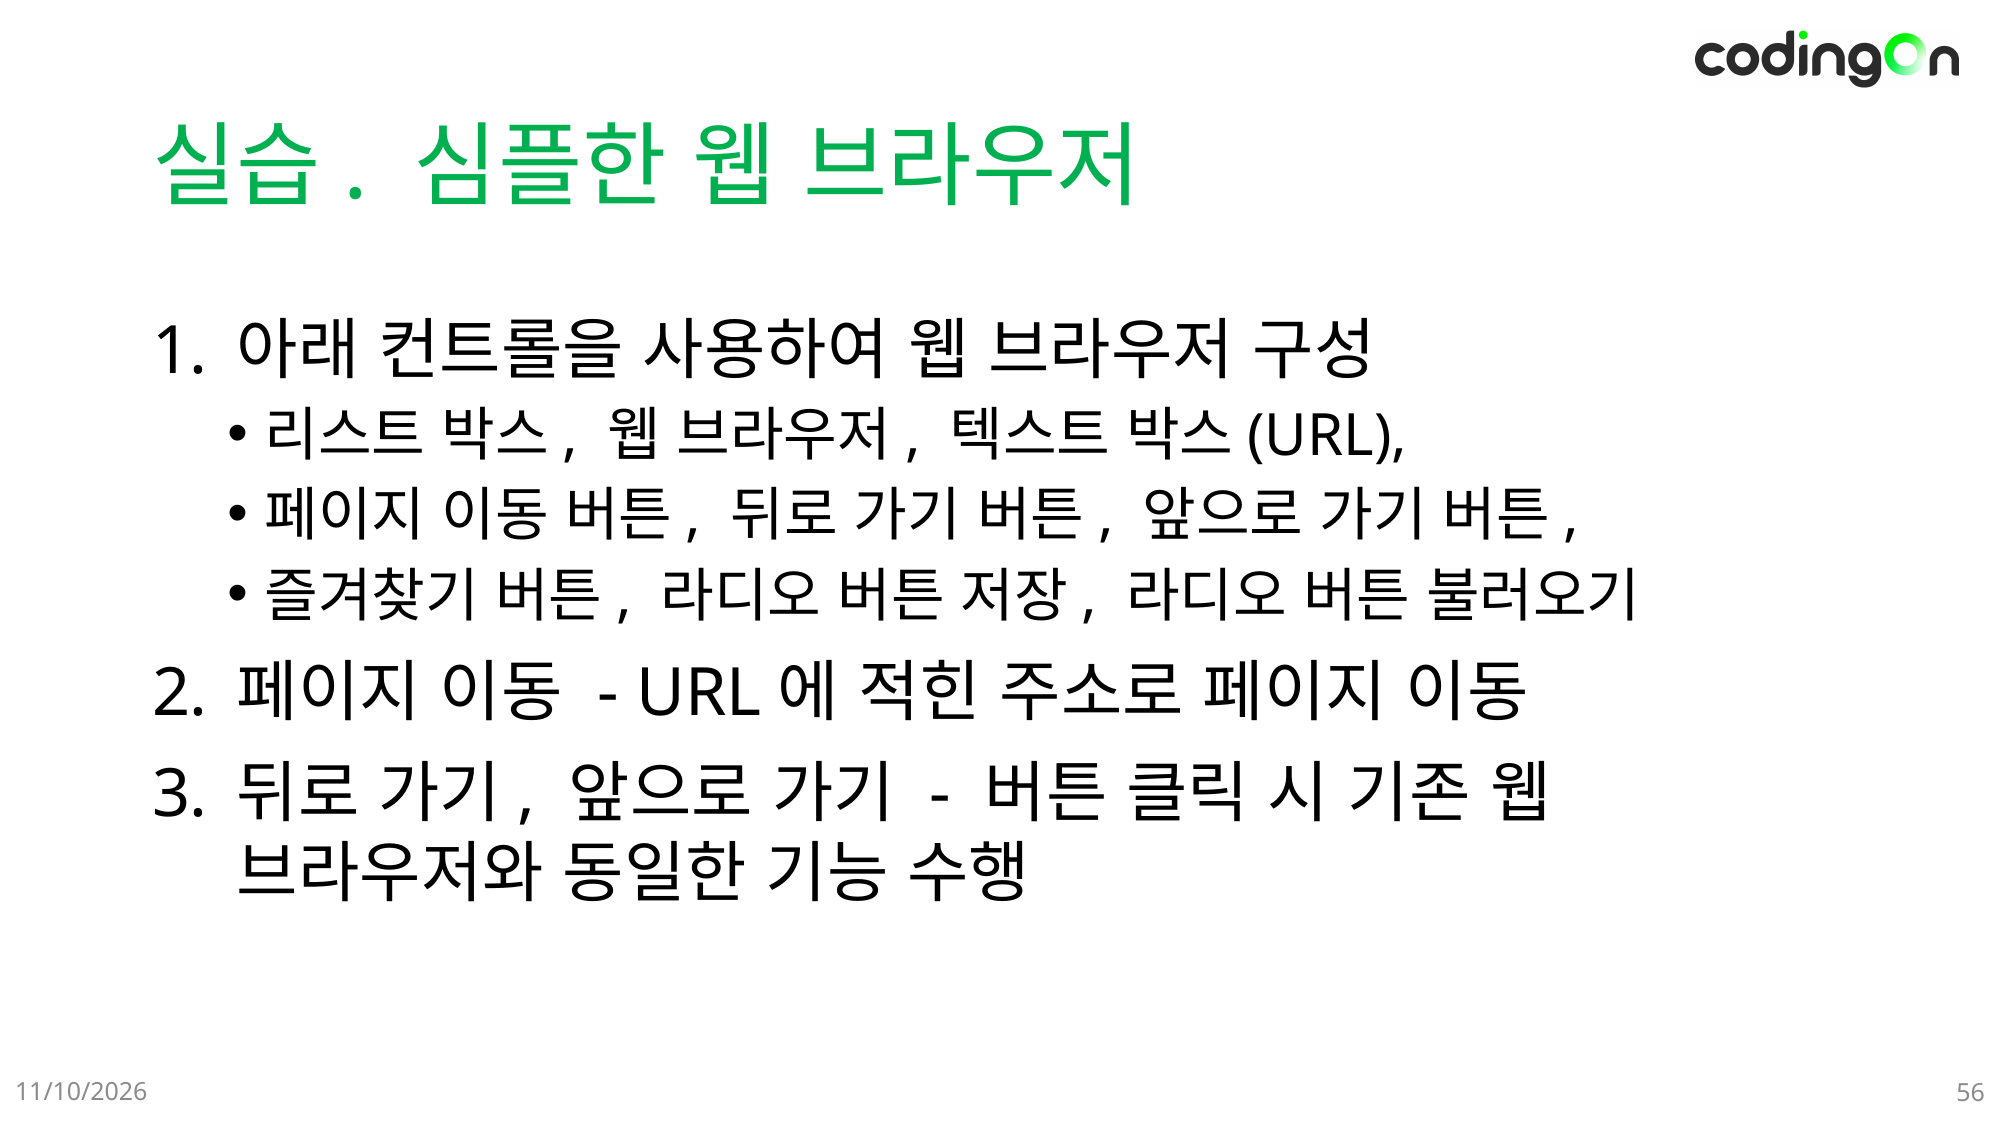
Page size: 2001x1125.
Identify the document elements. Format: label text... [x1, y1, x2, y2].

picture [1695, 30, 1959, 88]
slide_number 56 [1550, 1063, 2000, 1124]
list 아래 컨트롤을 사용하여 웹 브라우저 구성 리스트 박스, 웹 브라우저, 텍스트 박스(URL), 페이지 이동 버튼, 뒤로 가기 버튼, 앞으로 가기 버튼, 즐겨찾기 버튼, 라디오 버튼 저장, 라디오 버튼 불러오기 페이지 이동 - URL에 적힌 주소로 페이지 이동 뒤로 가기, 앞으로 가기 - 버튼 클릭 시 기존 웹 브라우저와 동일한 기능 수행 [137, 299, 1863, 1014]
slide_number 12-21(Sat) [0, 1062, 450, 1123]
title 실습. 심플한 웹 브라우저 [137, 59, 1863, 278]
